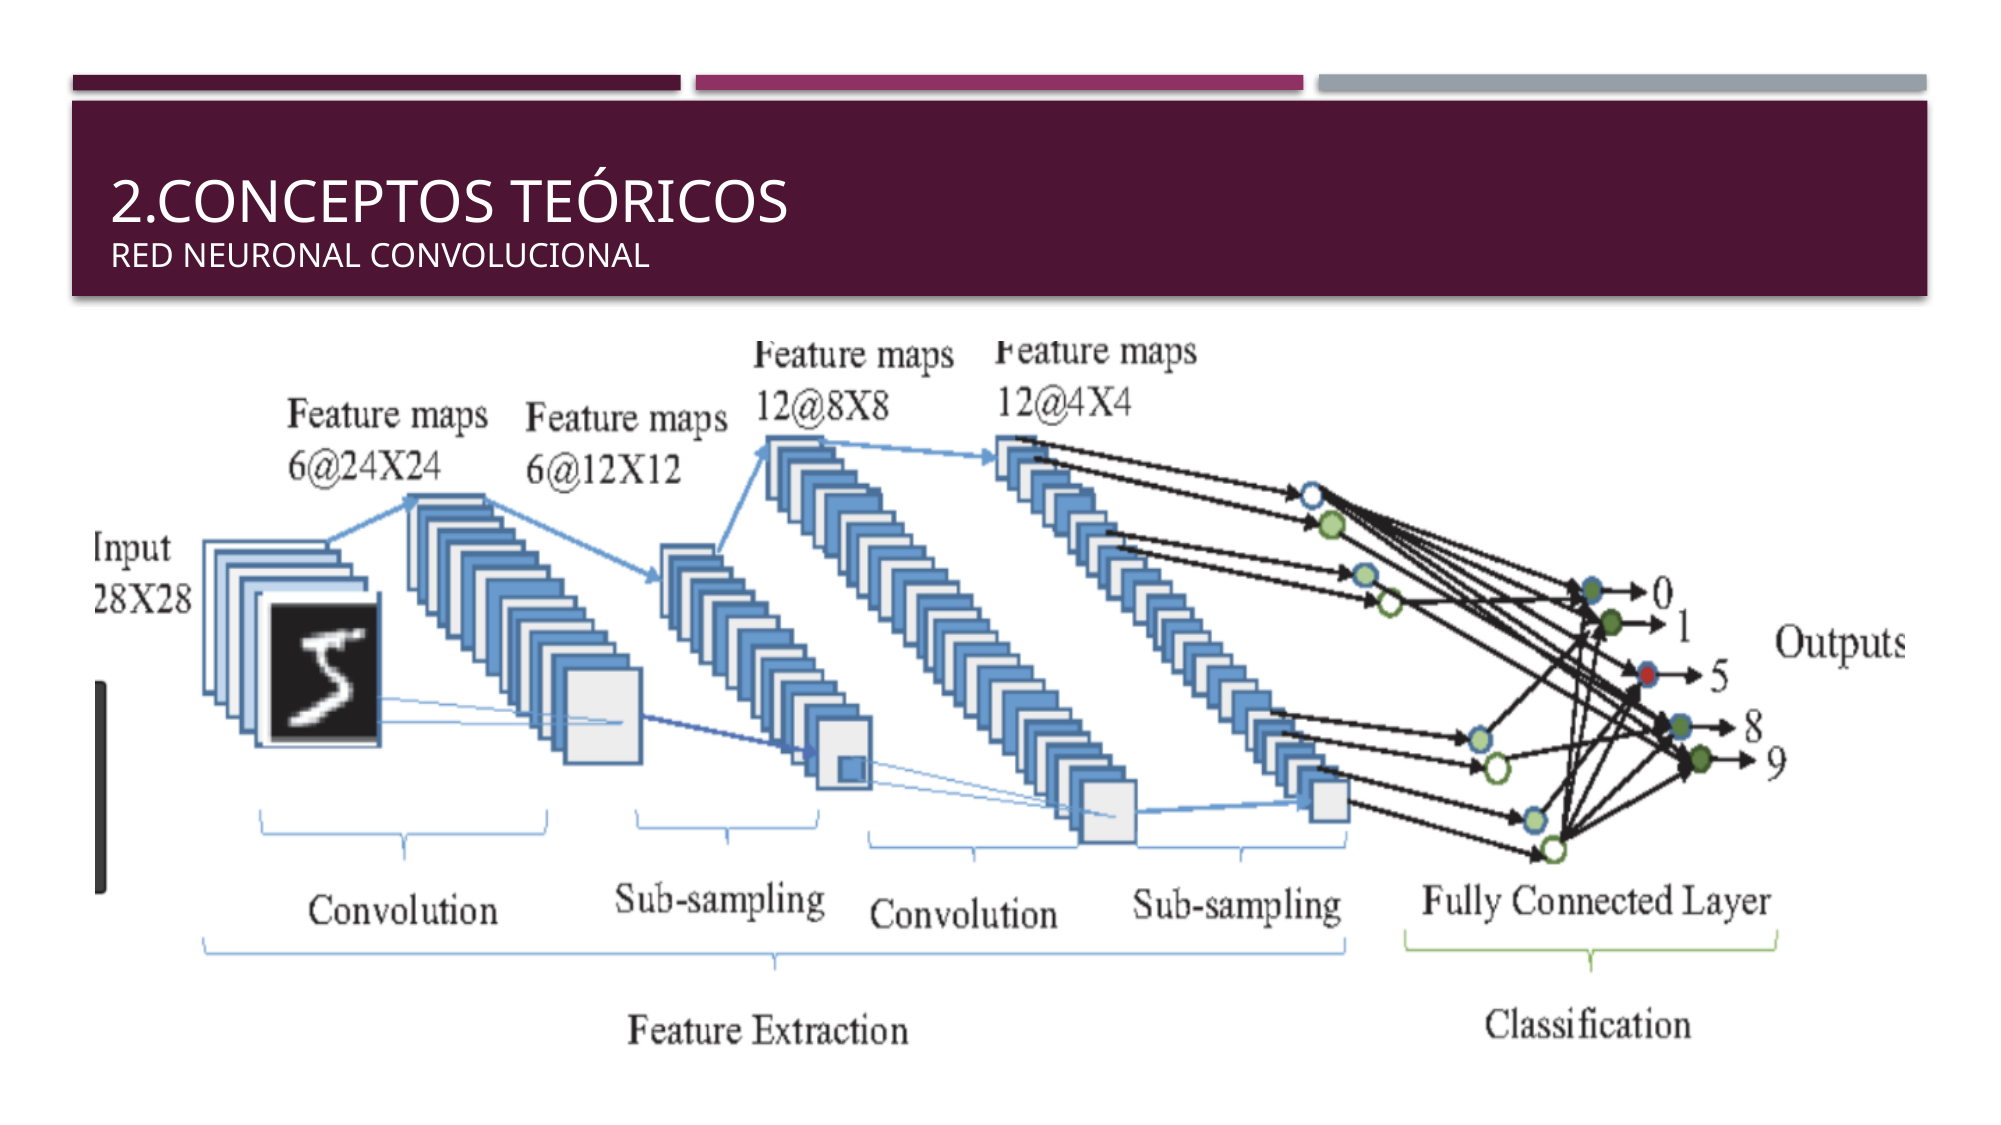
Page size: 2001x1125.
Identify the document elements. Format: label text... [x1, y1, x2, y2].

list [94, 341, 1906, 1068]
title 2.Conceptos teóricos Red neuronal convolucional [95, 115, 1905, 282]
